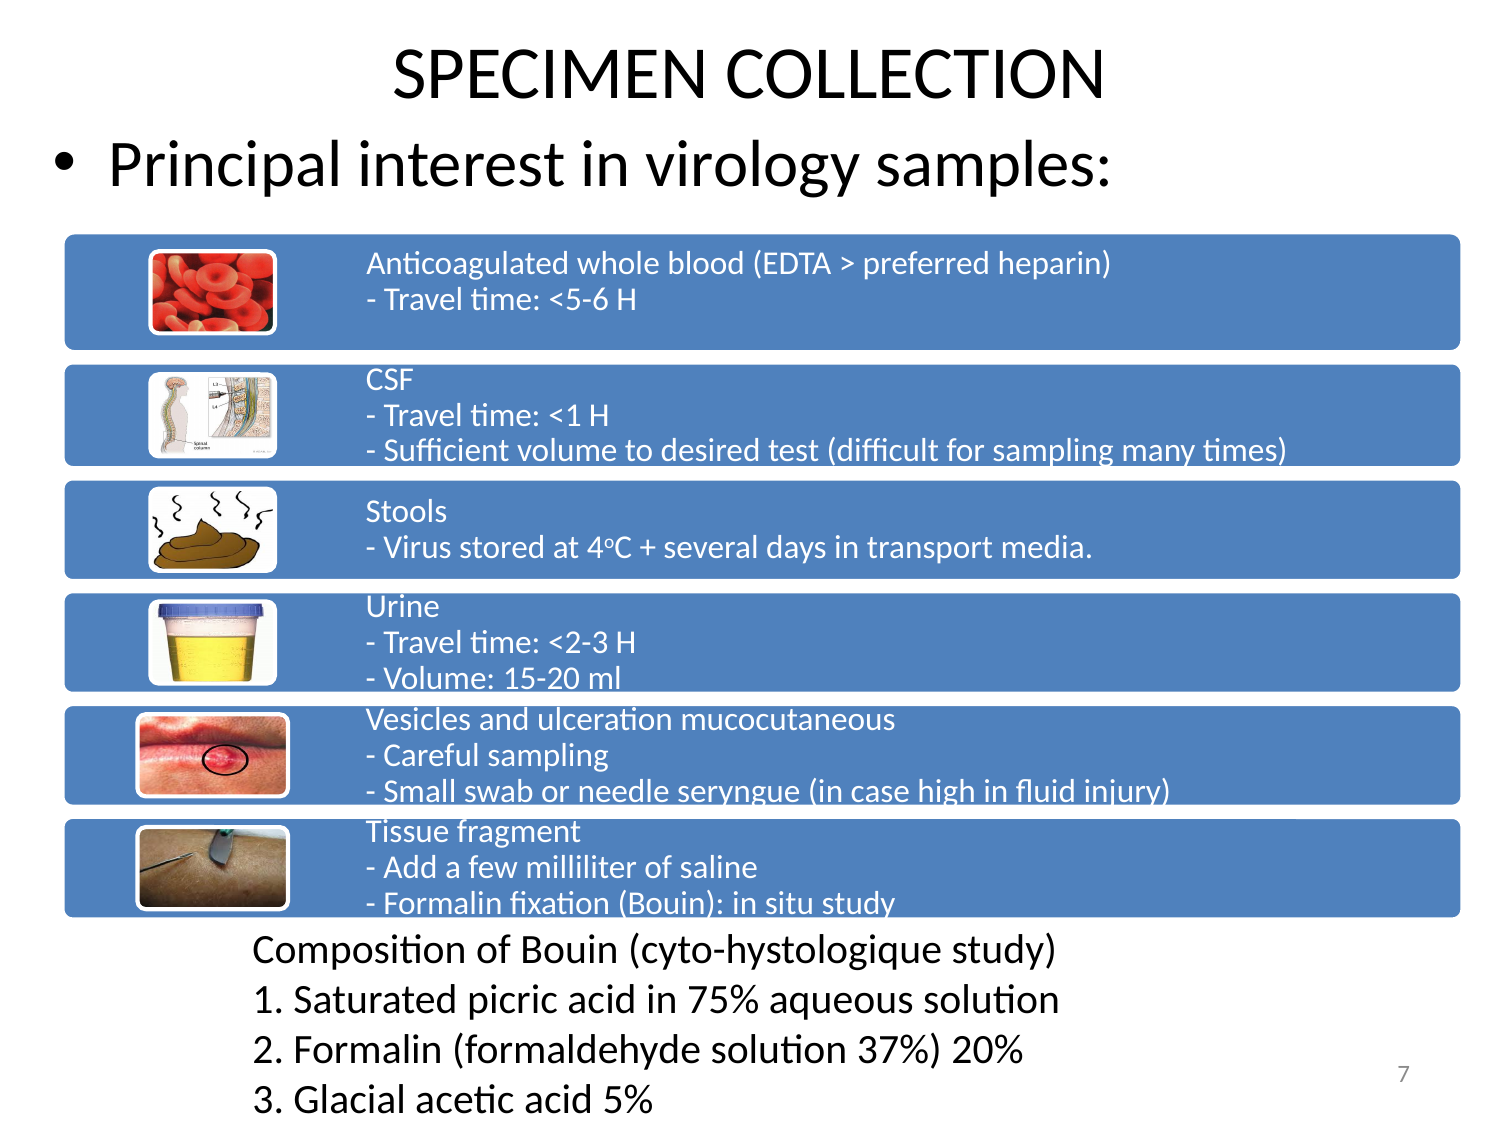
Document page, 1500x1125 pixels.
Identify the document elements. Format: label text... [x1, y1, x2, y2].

text_box Composition of Bouin (cyto-hystologique study) 1. Saturated picric acid in 75% aqueous solution 2. Formalin (formaldehyde solution 37%) 20% 3. Glacial acetic acid 5% [237, 927, 1125, 1125]
list Principal interest in virology samples: [37, 112, 1425, 1125]
title SPECIMEN COLLECTION [75, 0, 1425, 112]
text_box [62, 232, 1463, 921]
slide_number 7 [1074, 1042, 1425, 1103]
